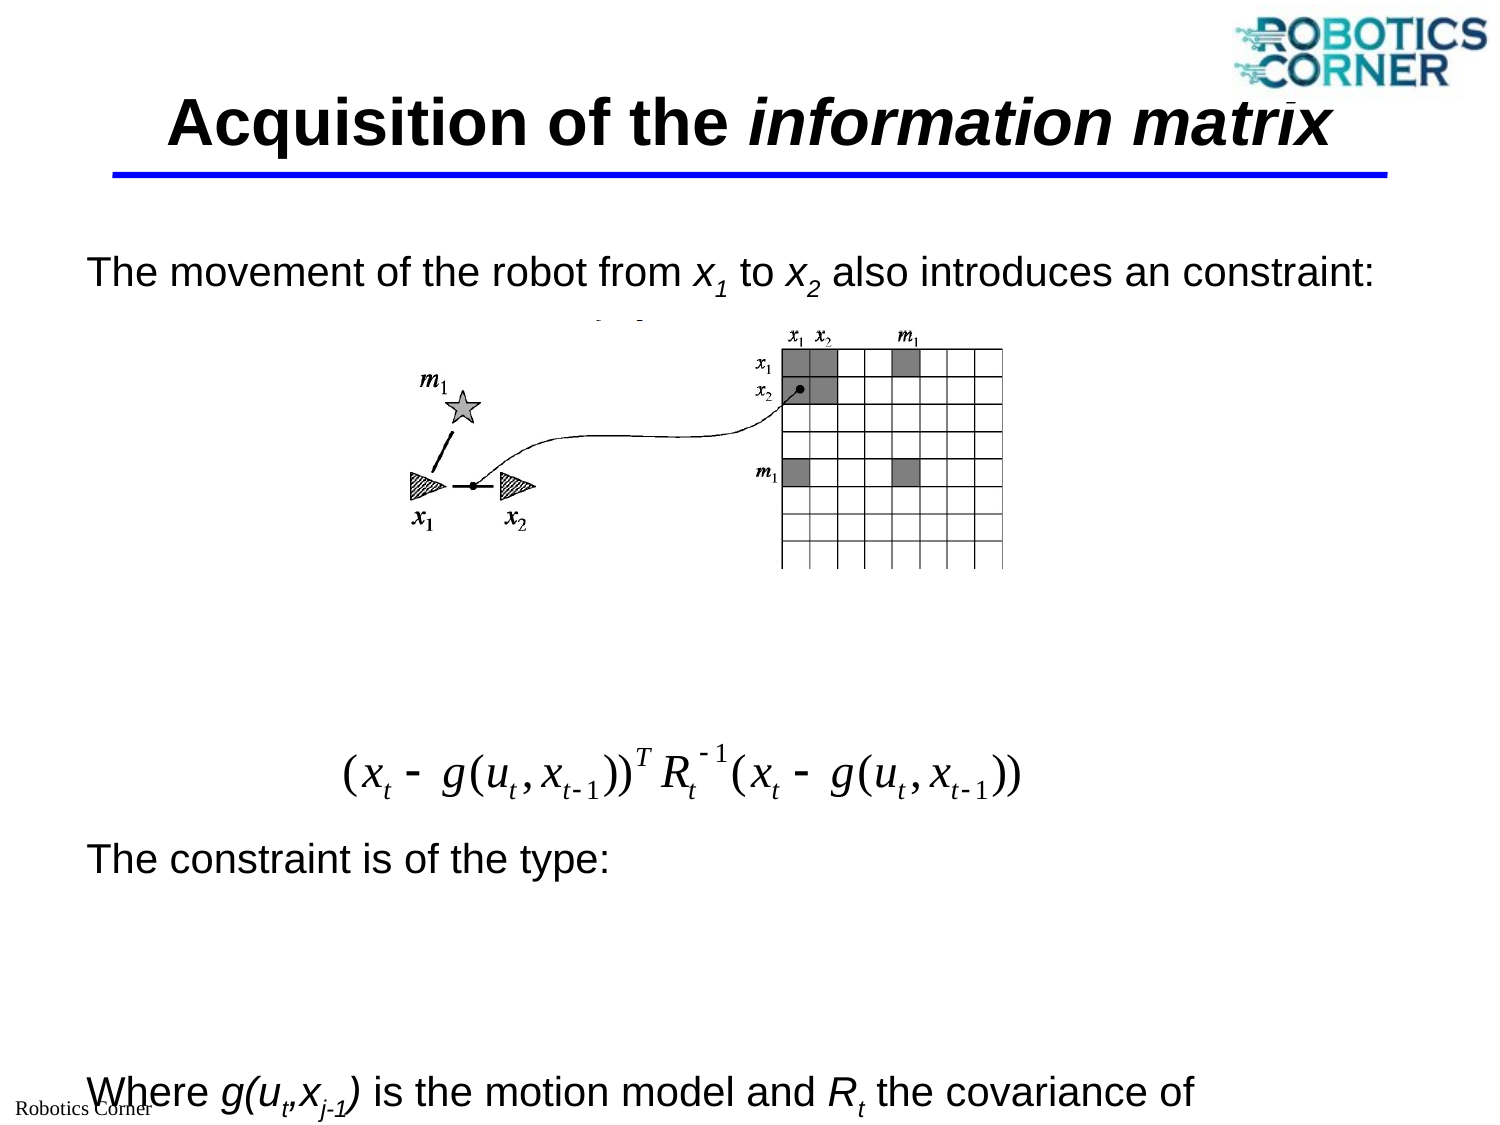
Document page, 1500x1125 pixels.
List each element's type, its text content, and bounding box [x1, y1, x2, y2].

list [372, 320, 1040, 590]
footer Robotics Corner [0, 1087, 925, 1125]
title Acquisition of the information matrix [112, 62, 1388, 175]
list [336, 732, 1033, 811]
picture [1232, 4, 1490, 102]
list The movement of the robot from x1 to x2 also introduces an constraint: The constraint is of the type: Where g(ut,xj-1) is the motion model and Rt the covariance of the motion noise. [71, 237, 1445, 1077]
